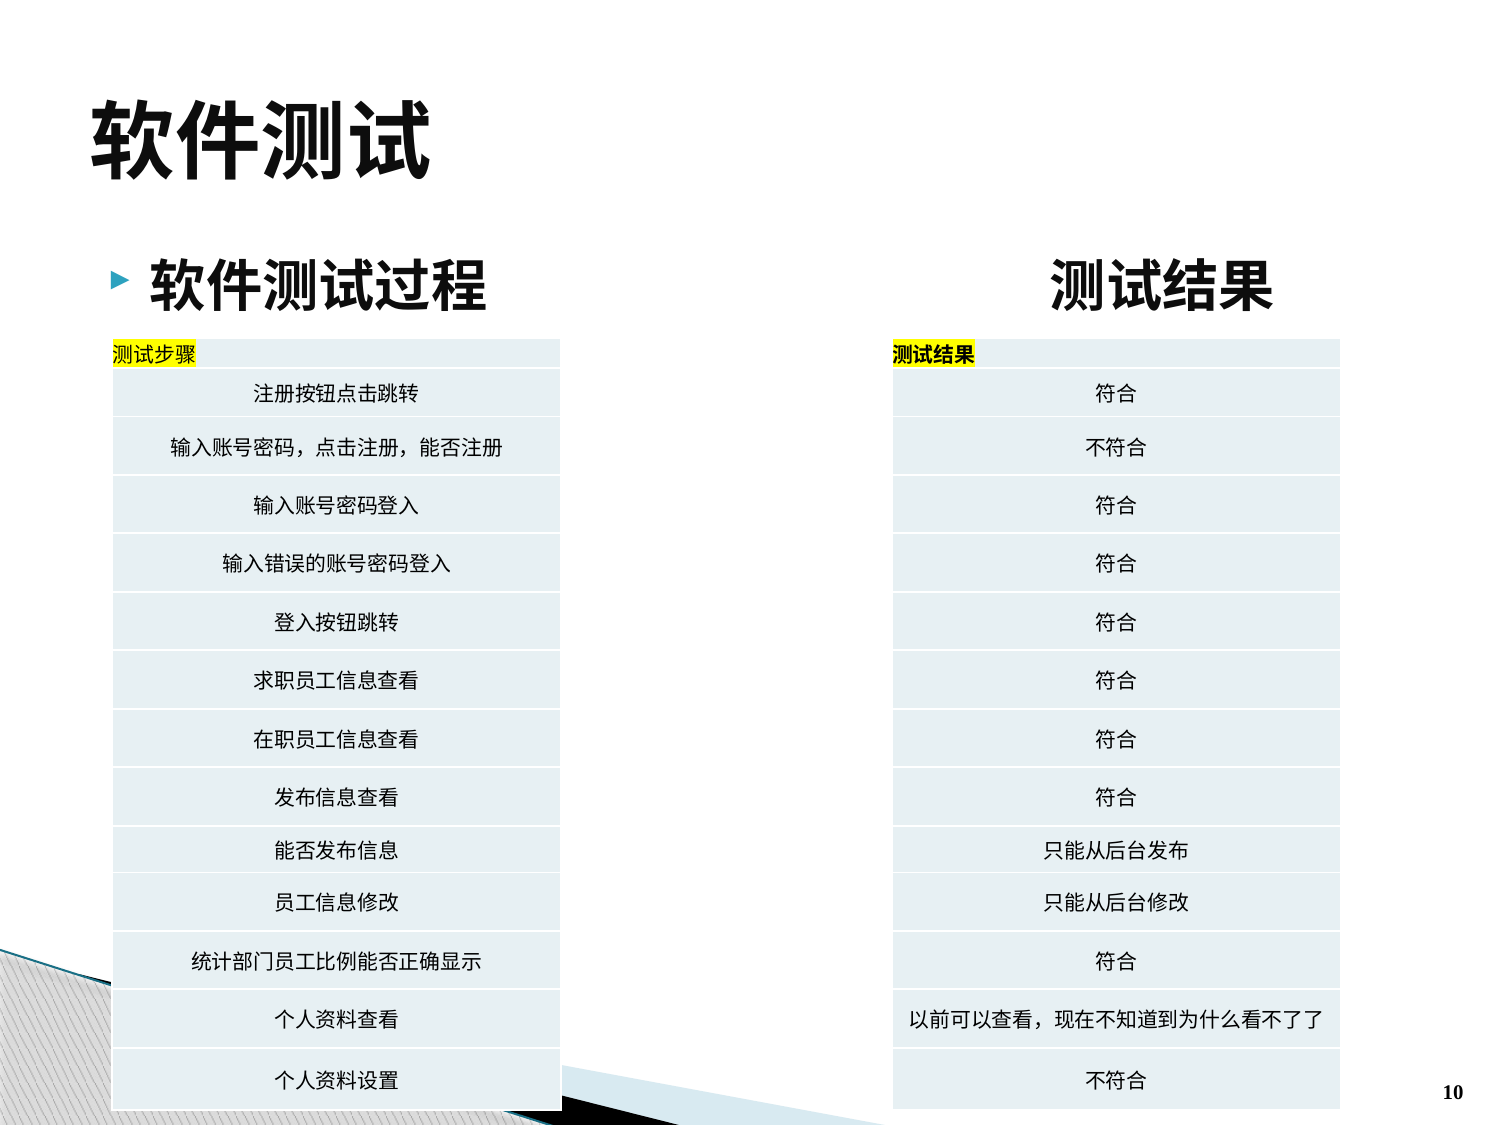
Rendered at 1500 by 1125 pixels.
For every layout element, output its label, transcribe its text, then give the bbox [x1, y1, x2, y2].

table_cell 注册按钮点击跳转 [113, 369, 560, 416]
table_header 测试步骤 [113, 339, 560, 367]
table_cell 在职员工信息查看 [113, 710, 560, 766]
table_cell 以前可以查看，现在不知道到为什么看不了了 [893, 990, 1340, 1047]
table_cell 输入错误的账号密码登入 [113, 534, 560, 591]
table_header 测试结果 [893, 339, 1340, 367]
table_cell 符合 [893, 593, 1340, 649]
title 软件测试 [75, 45, 1425, 233]
table_cell 能否发布信息 [113, 827, 560, 872]
table_cell 统计部门员工比例能否正确显示 [113, 932, 560, 988]
table_cell 不符合 [893, 1049, 1340, 1109]
table_cell 发布信息查看 [113, 768, 560, 825]
table_cell 登入按钮跳转 [113, 593, 560, 649]
table_cell 符合 [893, 710, 1340, 766]
table_cell 个人资料查看 [113, 990, 560, 1047]
list 软件测试过程 测试结果 [75, 243, 1425, 986]
table_cell 符合 [893, 534, 1340, 591]
table_cell 个人资料设置 [113, 1049, 560, 1109]
table_cell 员工信息修改 [113, 873, 560, 930]
table_cell 只能从后台修改 [893, 873, 1340, 930]
table_cell 不符合 [893, 417, 1340, 474]
slide_number 10 [1376, 1051, 1479, 1112]
table_cell 符合 [893, 651, 1340, 708]
table_cell 符合 [893, 768, 1340, 825]
table_cell 输入账号密码登入 [113, 476, 560, 532]
table_cell 符合 [893, 369, 1340, 416]
table_cell 只能从后台发布 [893, 827, 1340, 872]
table_cell 输入账号密码，点击注册，能否注册 [113, 417, 560, 474]
table_cell 符合 [893, 476, 1340, 532]
table_cell 求职员工信息查看 [113, 651, 560, 708]
table_cell 符合 [893, 932, 1340, 988]
